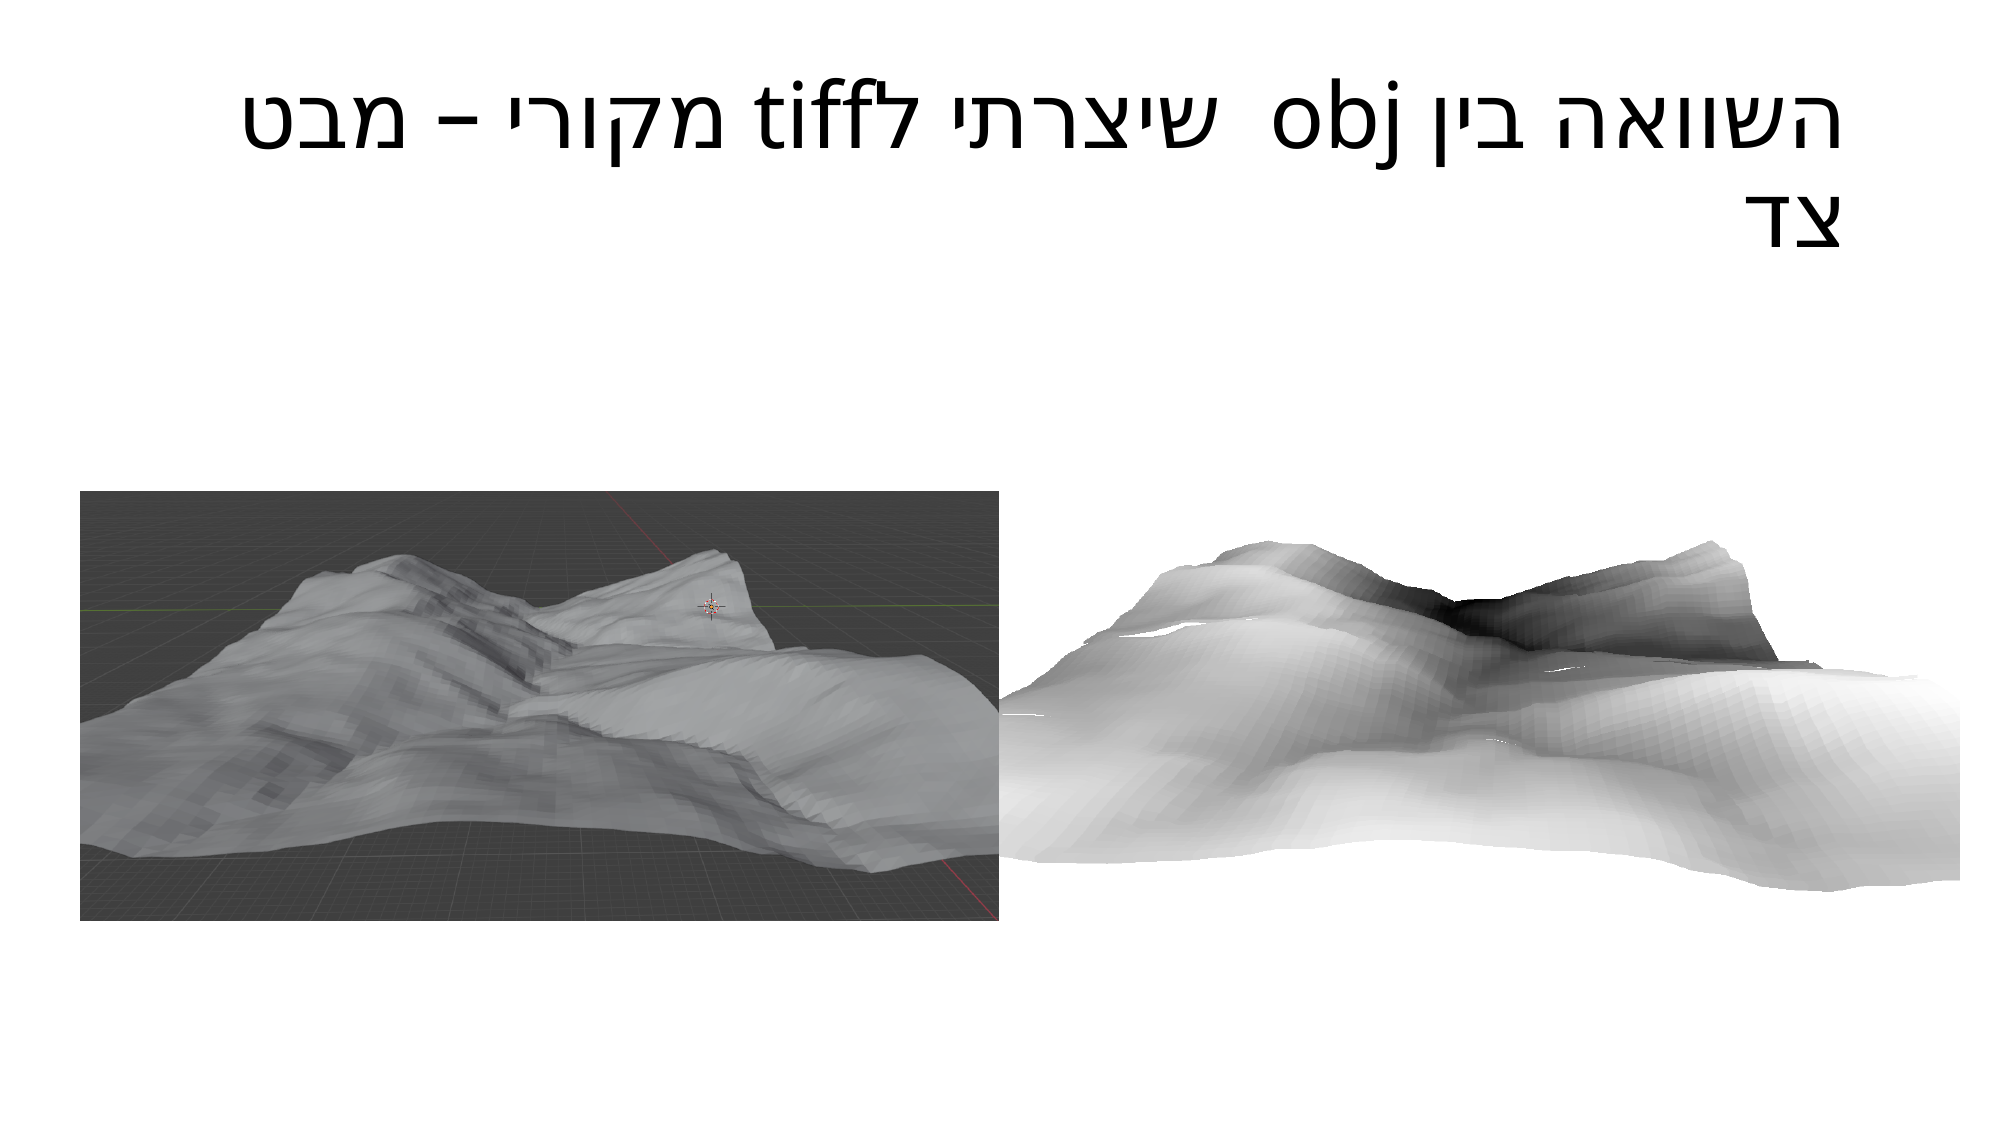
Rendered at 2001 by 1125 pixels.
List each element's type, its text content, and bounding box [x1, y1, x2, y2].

picture [999, 449, 1961, 962]
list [80, 490, 999, 921]
title השוואה בין obj שיצרתי לtiff מקורי – מבט צד [137, 59, 1863, 278]
